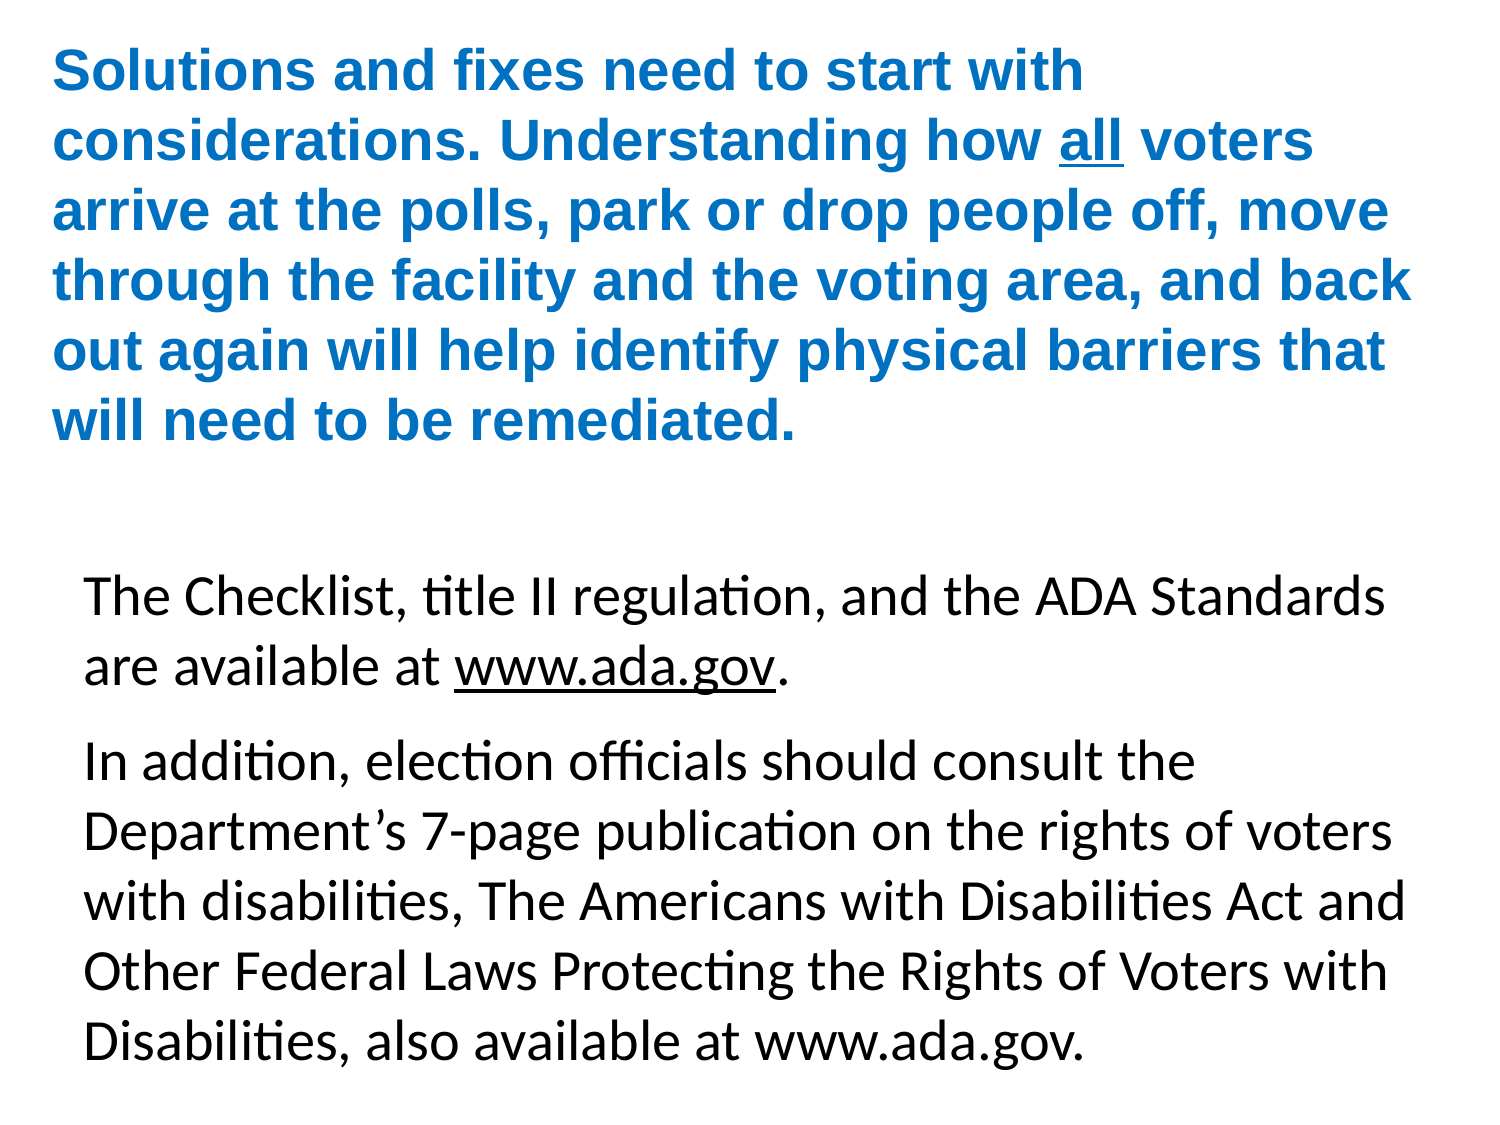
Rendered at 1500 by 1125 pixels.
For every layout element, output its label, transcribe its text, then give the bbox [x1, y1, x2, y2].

text_box Solutions and fixes need to start with considerations. Understanding how all voters arrive at the polls, park or drop people off, move through the facility and the voting area, and back out again will help identify physical barriers that will need to be remediated. [37, 24, 1475, 460]
text_box The Checklist, title II regulation, and the ADA Standards are available at www.ada.gov. In addition, election officials should consult the Department’s 7-page publication on the rights of voters with disabilities, The Americans with Disabilities Act and Other Federal Laws Protecting the Rights of Voters with Disabilities, also available at www.ada.gov. [68, 549, 1444, 1080]
